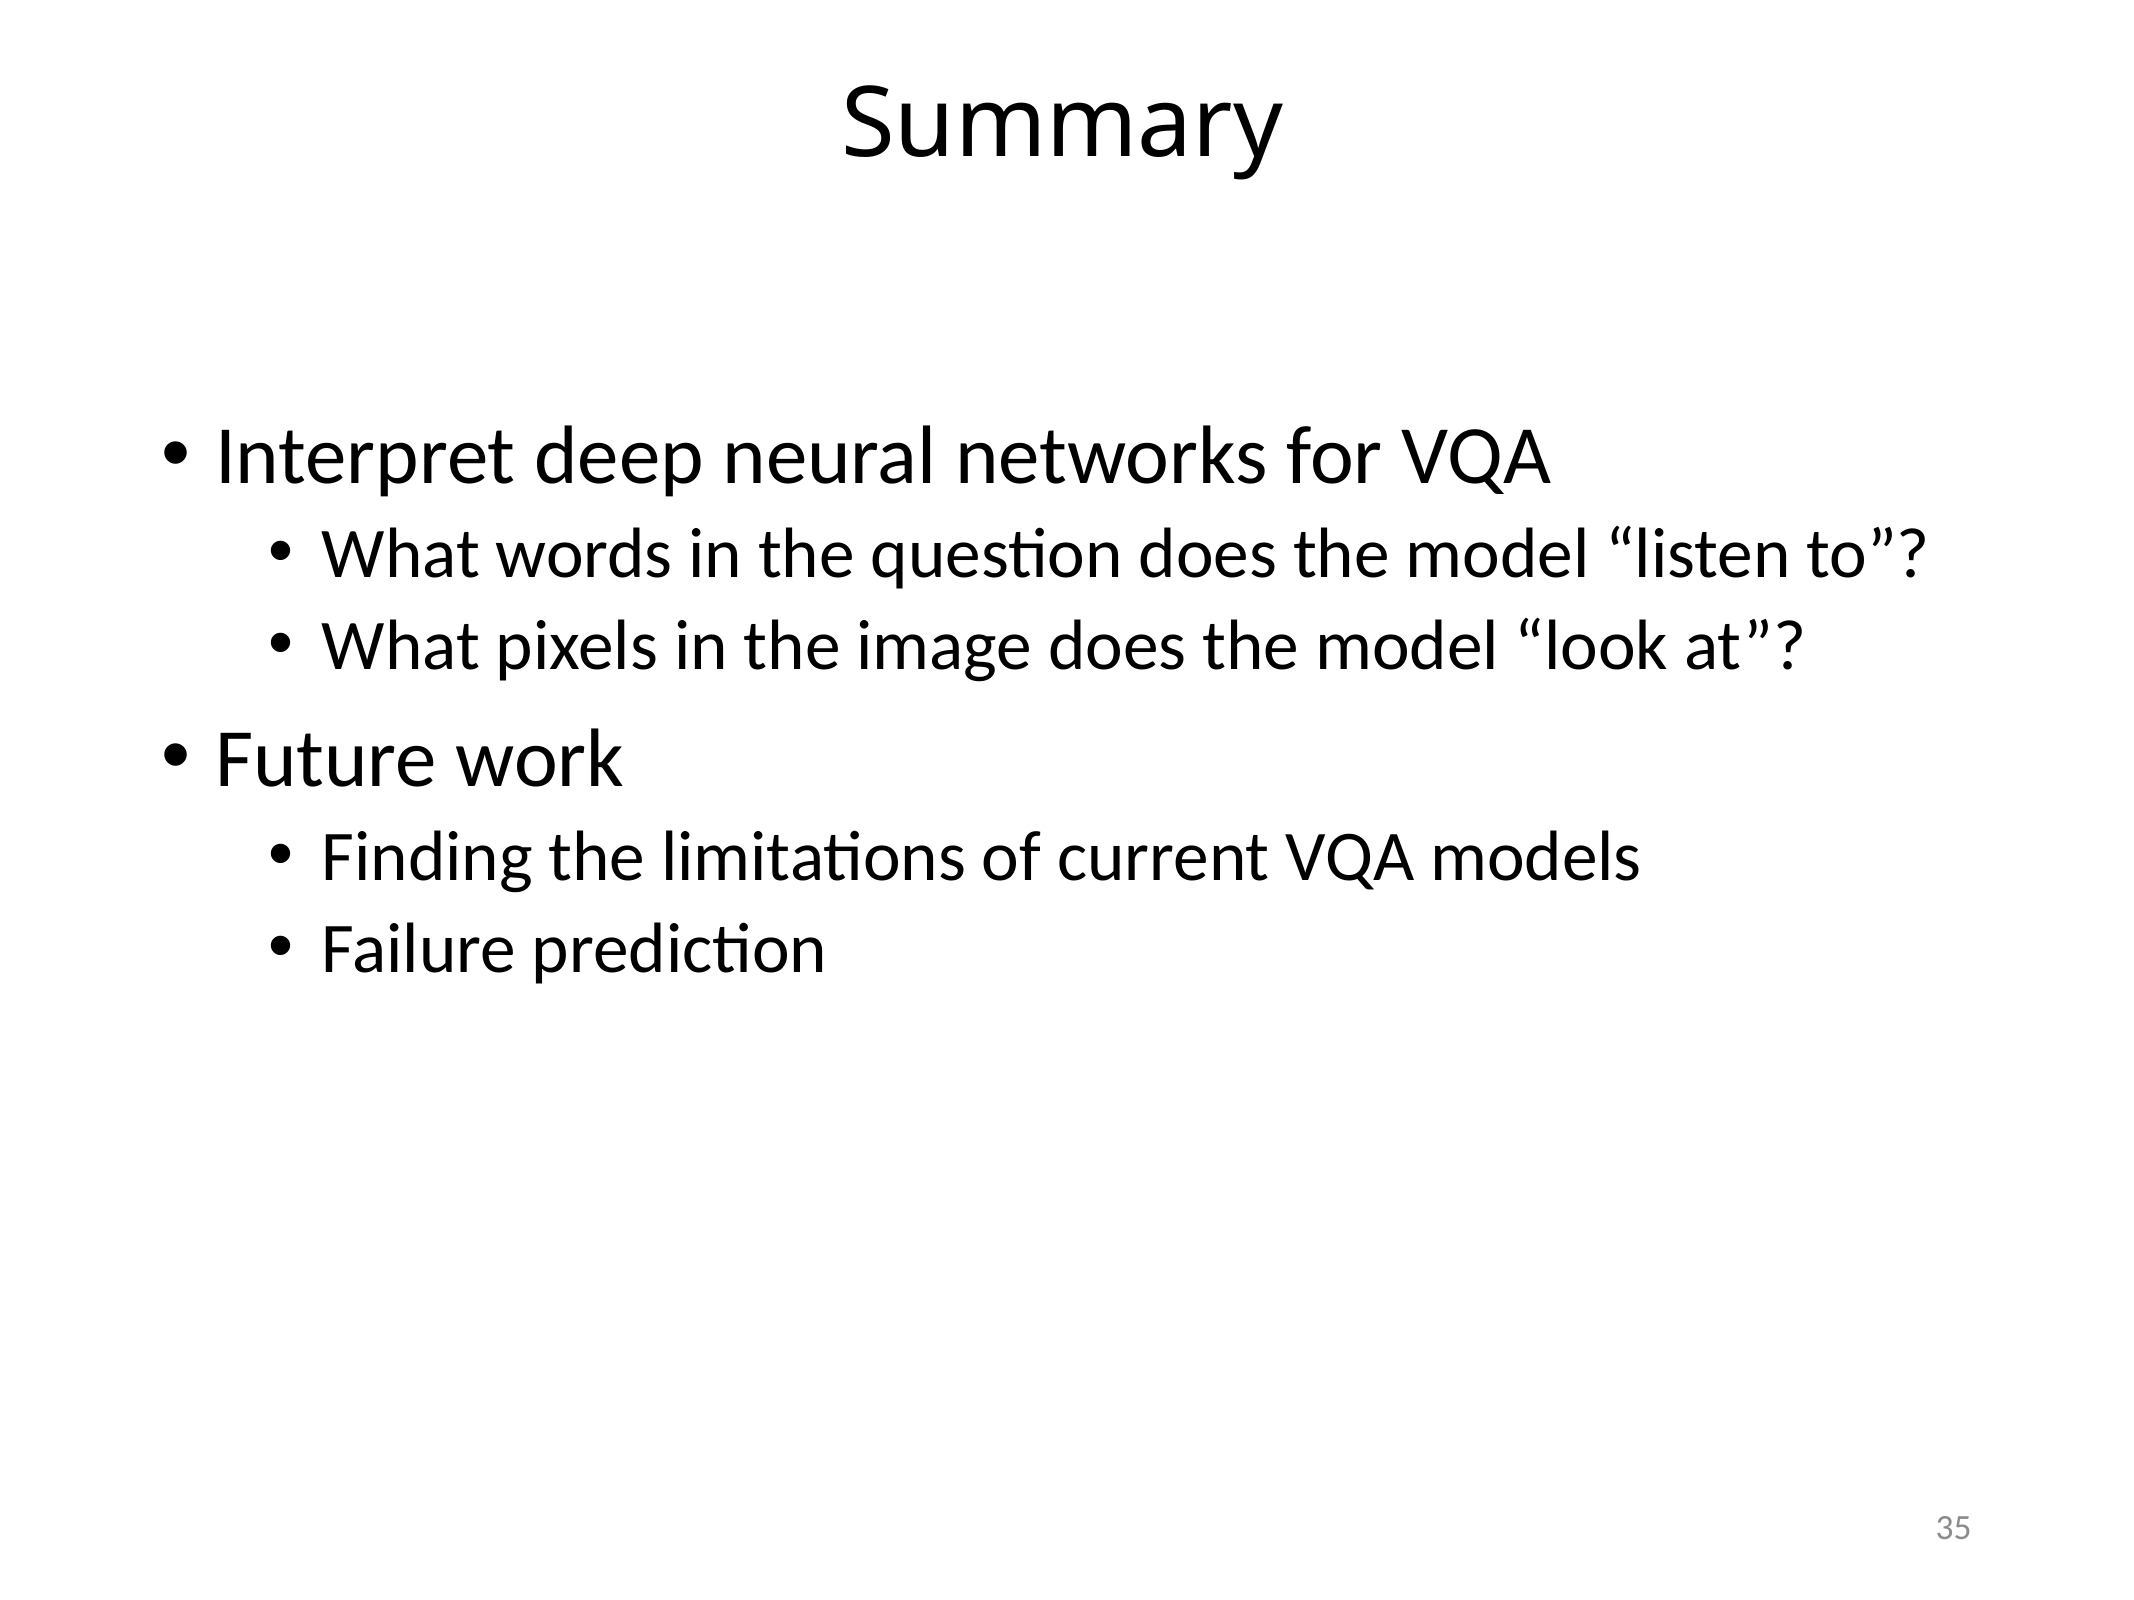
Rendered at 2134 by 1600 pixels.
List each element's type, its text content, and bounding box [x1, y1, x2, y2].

title Summary [146, 64, 1978, 186]
list Interpret deep neural networks for VQA What words in the question does the model “listen to”? What pixels in the image does the model “look at”? Future work Finding the limitations of current VQA models Failure prediction [146, 404, 1987, 1425]
slide_number 35 [1506, 1482, 1987, 1569]
